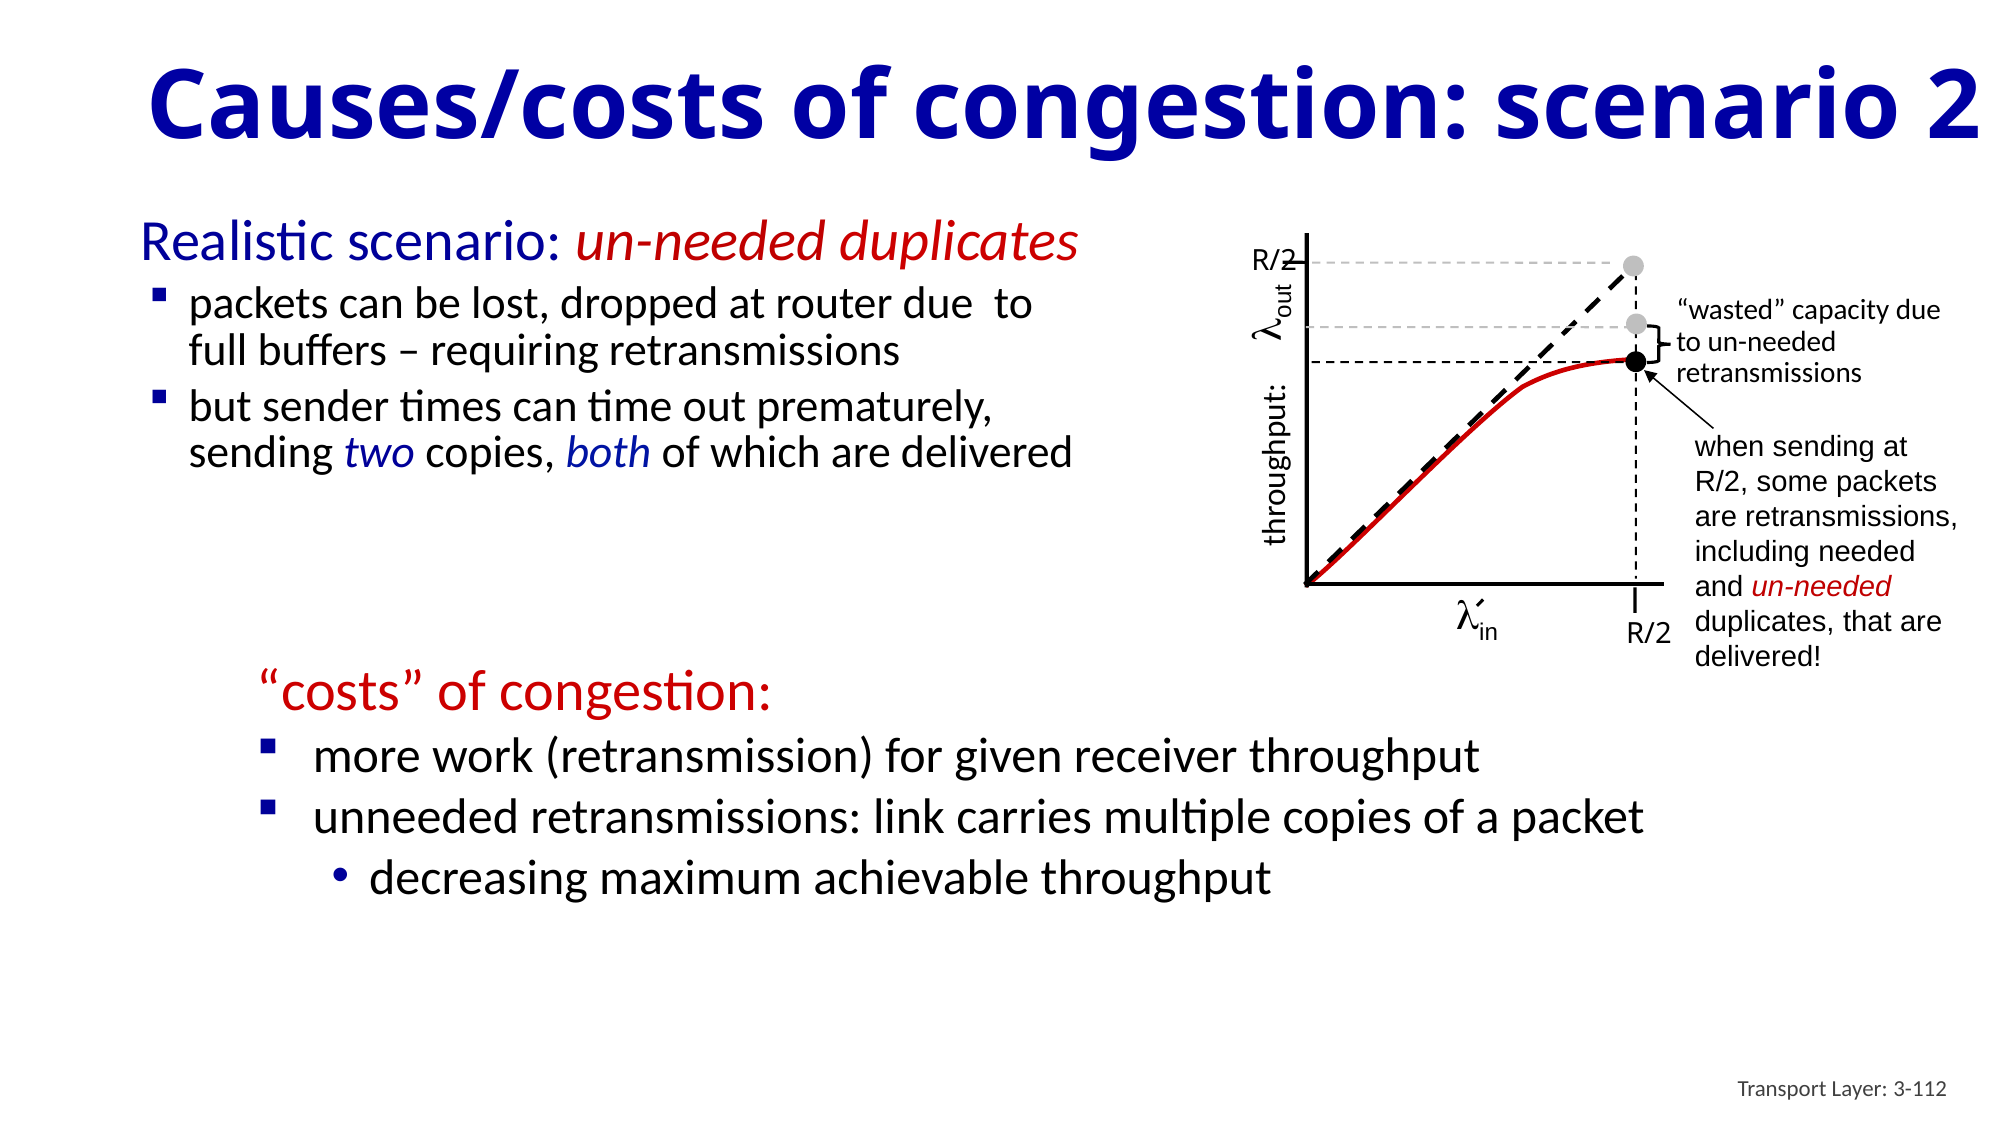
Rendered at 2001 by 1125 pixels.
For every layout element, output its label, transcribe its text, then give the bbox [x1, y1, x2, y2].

text_box “costs” of congestion: more work (retransmission) for given receiver throughput unneeded retransmissions: link carries multiple copies of a packet decreasing maximum achievable throughput [241, 654, 1782, 1010]
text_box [1717, 287, 1960, 398]
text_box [1207, 233, 1717, 692]
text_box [1717, 370, 1976, 683]
slide_number Transport Layer: 3-112 [1512, 1056, 1963, 1117]
title Causes/costs of congestion: scenario 2 [131, 34, 2000, 181]
text_box Realistic scenario: un-needed duplicates packets can be lost, dropped at router due to full buffers – requiring retransmissions but sender times can time out prematurely, sending two copies, both of which are delivered [125, 205, 1101, 548]
